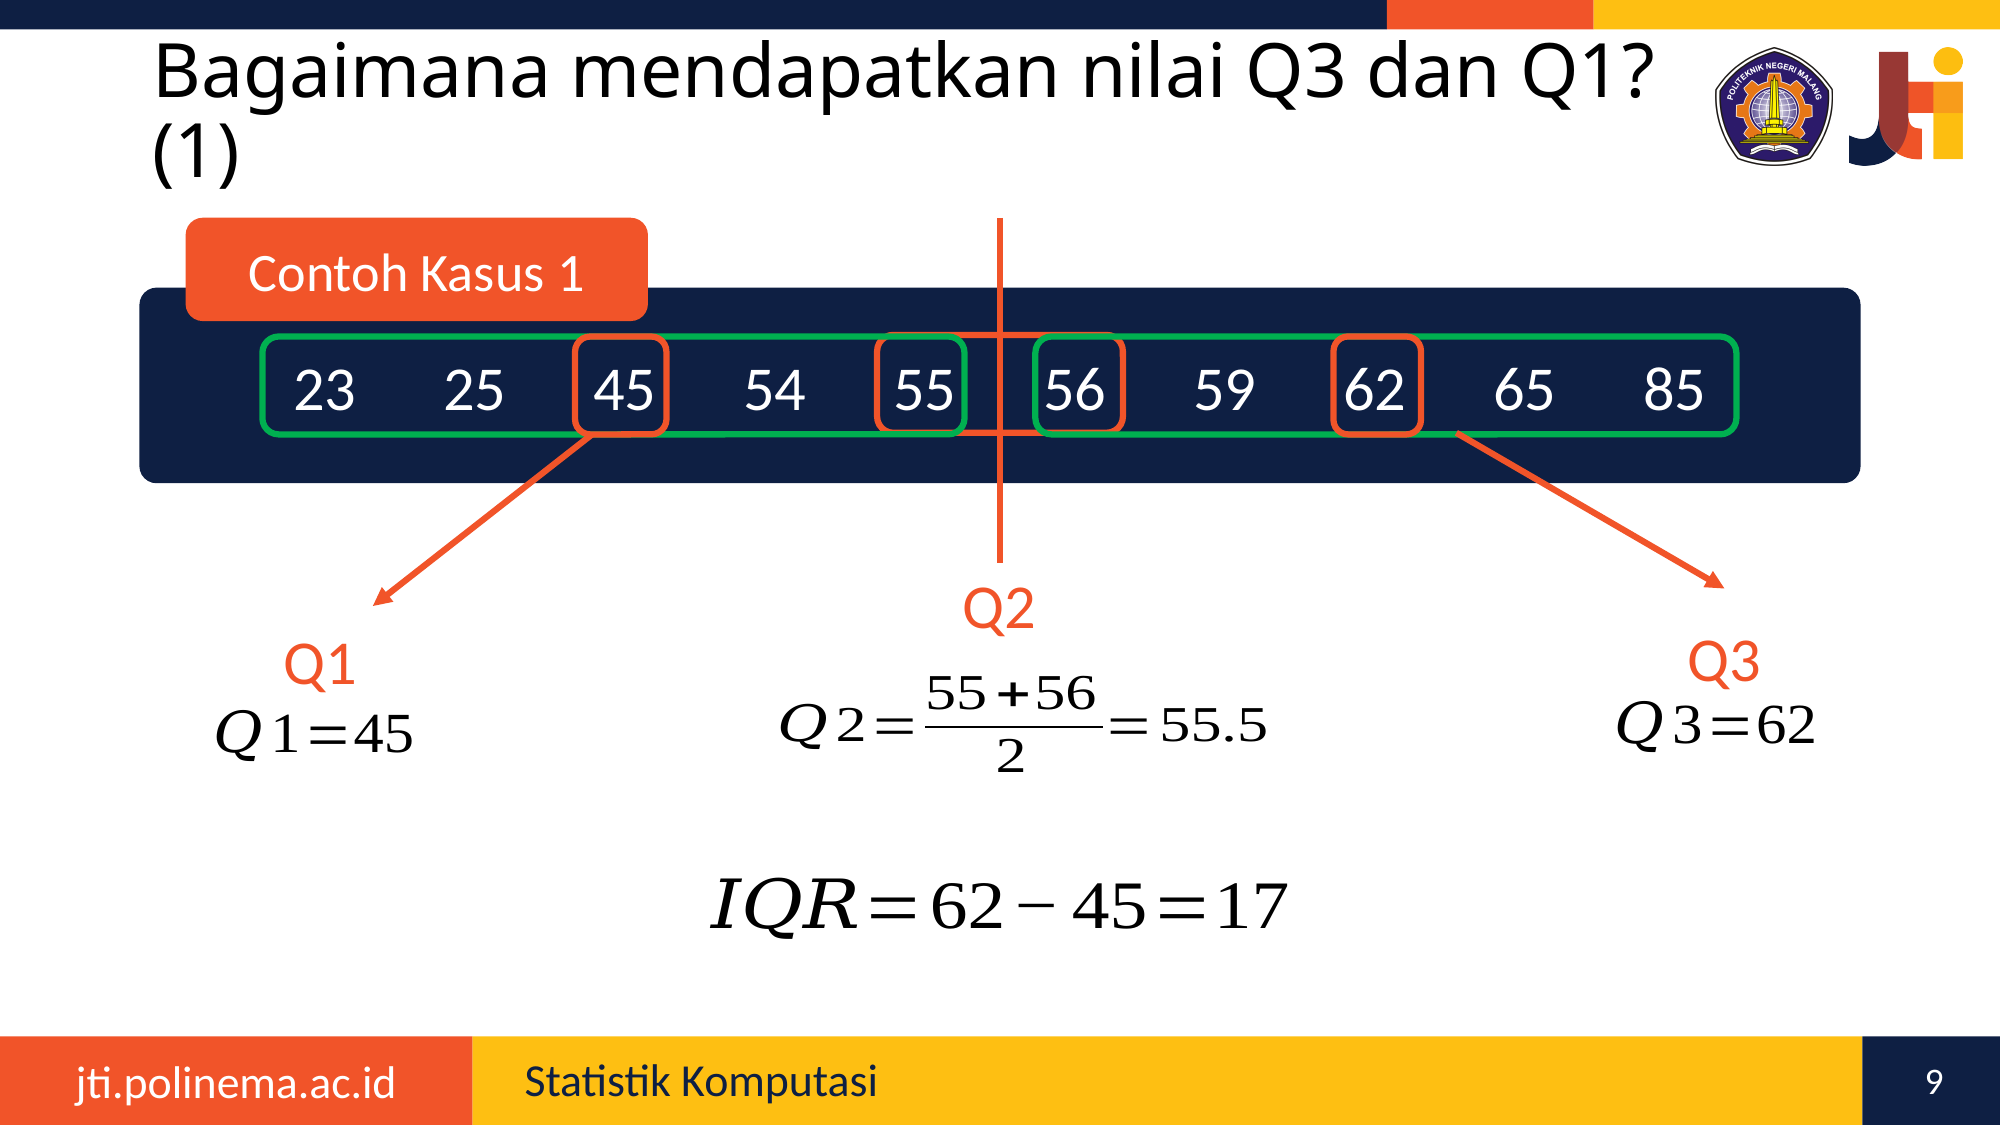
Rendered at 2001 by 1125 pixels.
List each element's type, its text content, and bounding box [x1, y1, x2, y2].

text_box [261, 335, 586, 436]
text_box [1456, 432, 1725, 589]
text_box [1332, 335, 1423, 436]
text_box [1034, 335, 1344, 436]
text_box Q2 [948, 558, 1052, 649]
text_box [1001, 333, 1113, 434]
text_box [655, 335, 966, 436]
slide_number 9 [1888, 1049, 1980, 1110]
text_box 23 25 45 54 55 56 59 62 65 85 [1003, 286, 1862, 485]
text_box Contoh Kasus 1 [184, 216, 649, 323]
text_box 23 25 45 54 55 56 59 62 65 85 [138, 286, 997, 485]
title Bagaimana mendapatkan nilai Q3 dan Q1? (1) [137, 59, 1673, 167]
picture [1715, 47, 1833, 166]
text_box Q1 [268, 614, 373, 704]
text_box [887, 333, 999, 434]
text_box Q3 [1672, 611, 1777, 702]
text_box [372, 434, 592, 606]
text_box [573, 335, 668, 436]
text_box [1410, 335, 1738, 436]
